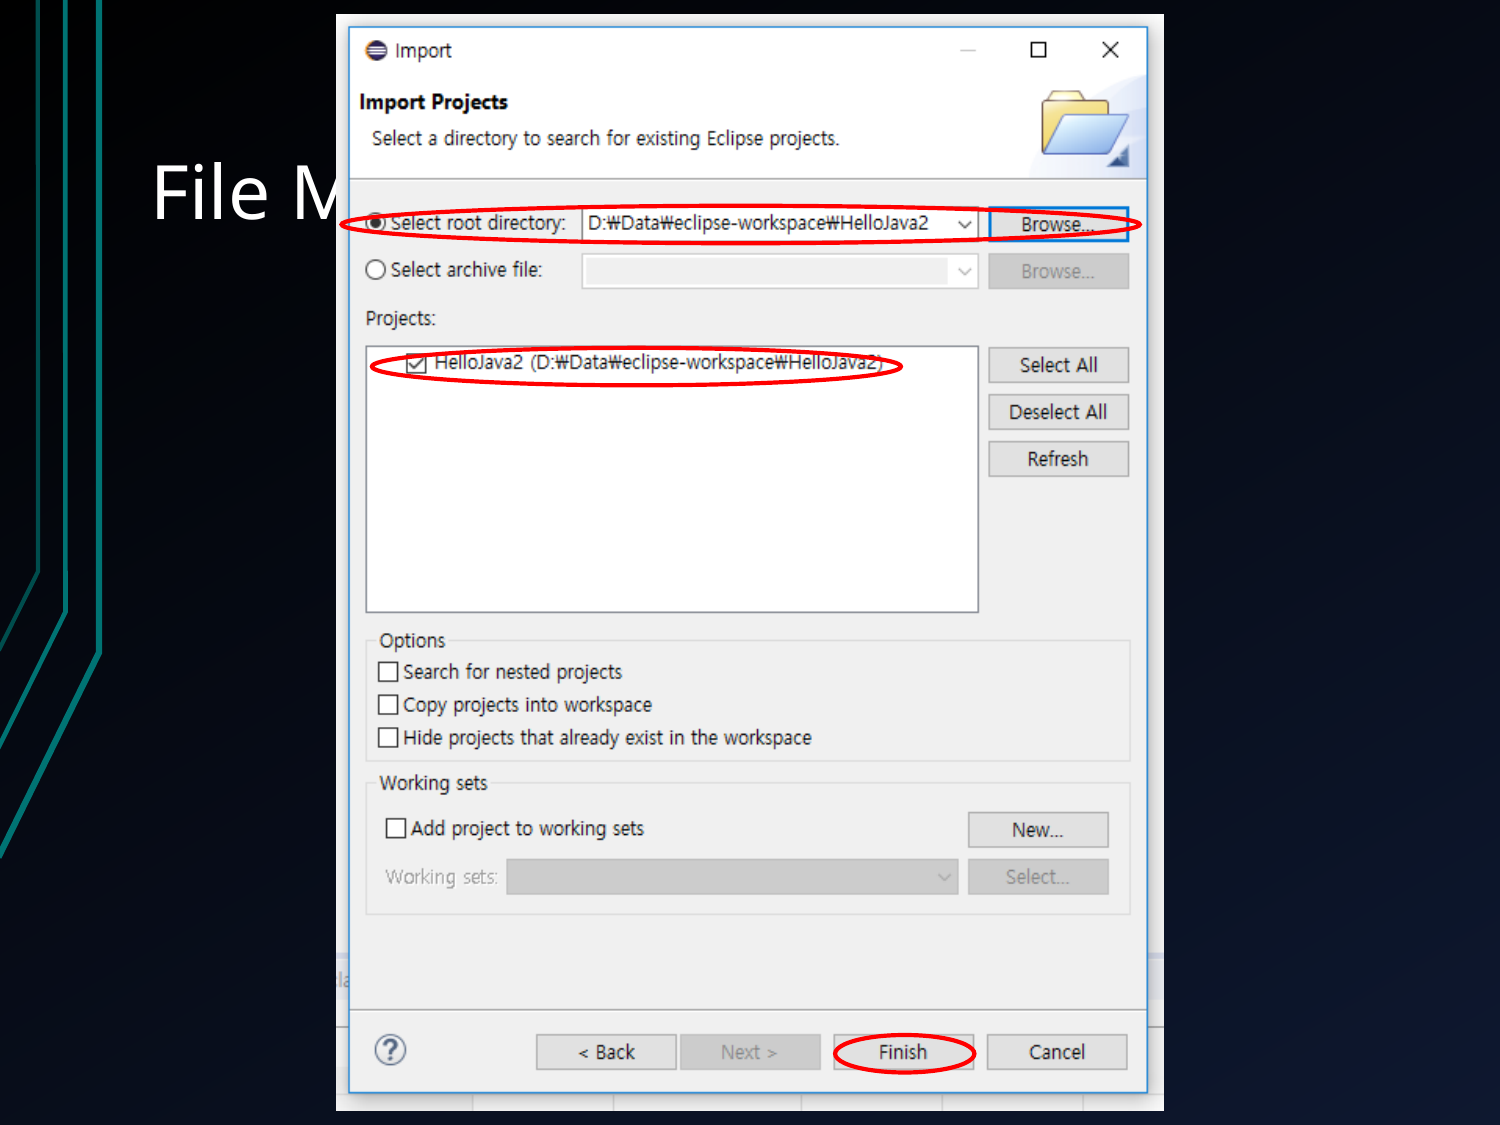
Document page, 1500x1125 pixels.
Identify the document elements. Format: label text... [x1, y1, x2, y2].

picture [336, 14, 1164, 1111]
text_box File Management [136, 137, 333, 242]
